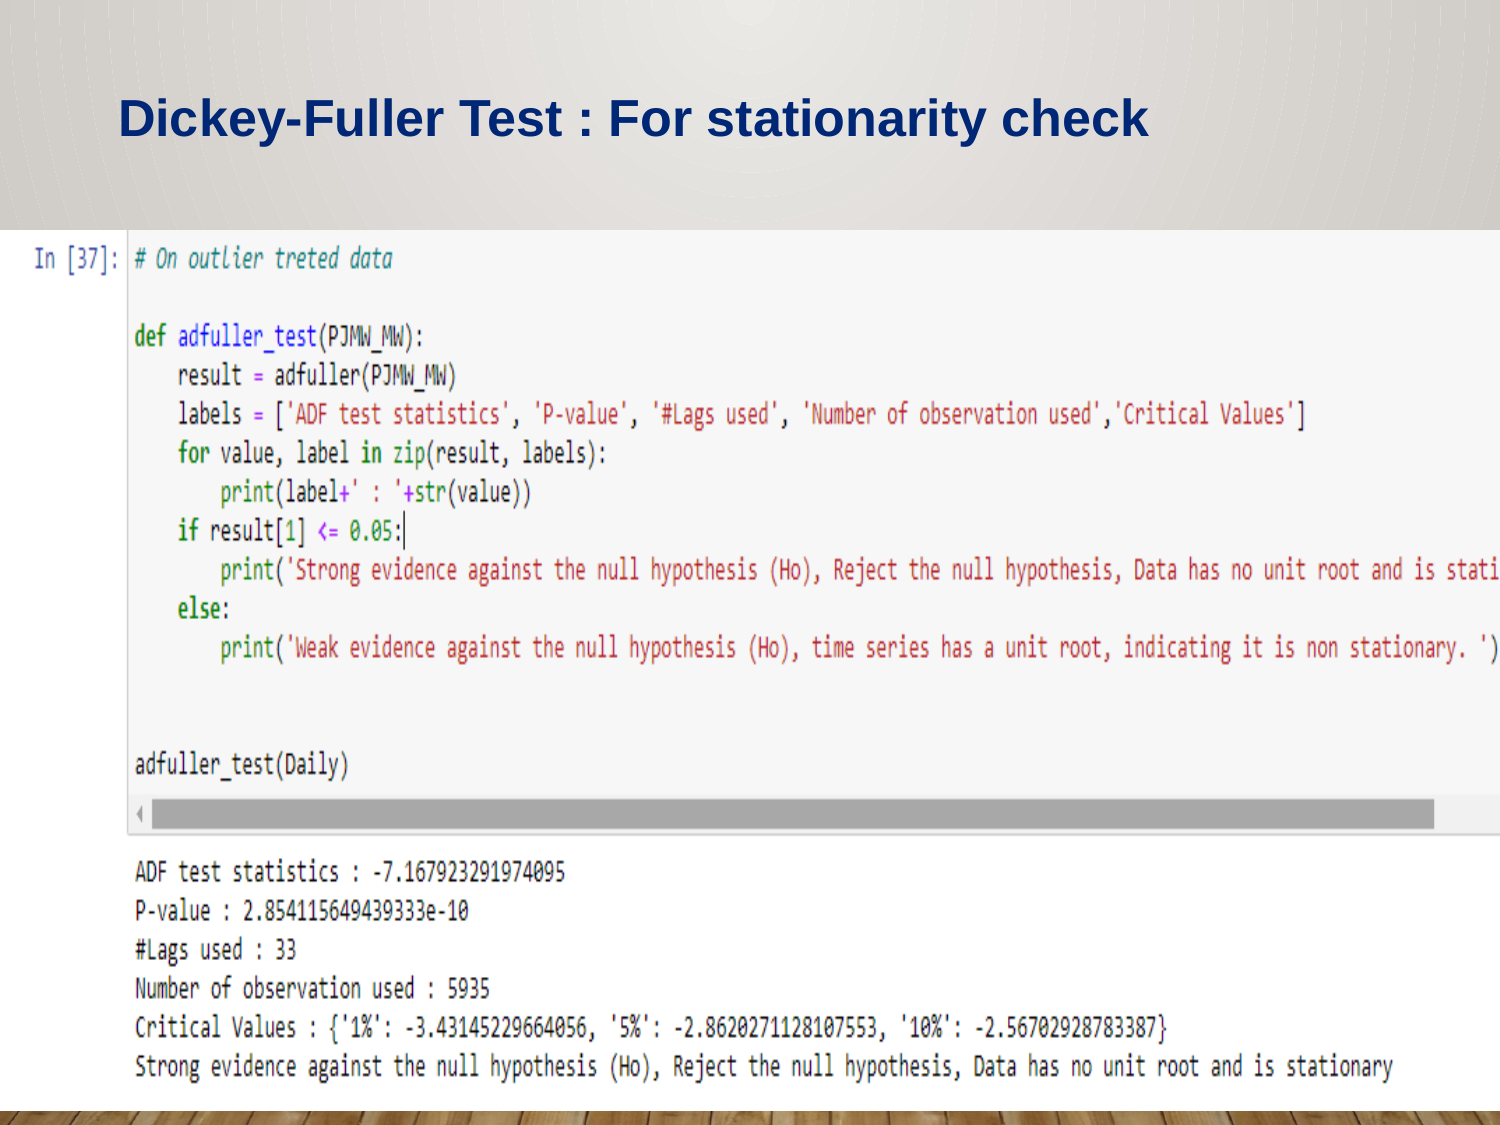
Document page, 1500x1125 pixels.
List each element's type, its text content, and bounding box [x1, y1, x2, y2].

title Dickey-Fuller Test : For stationarity check [103, 84, 1397, 196]
picture [0, 230, 1500, 1125]
